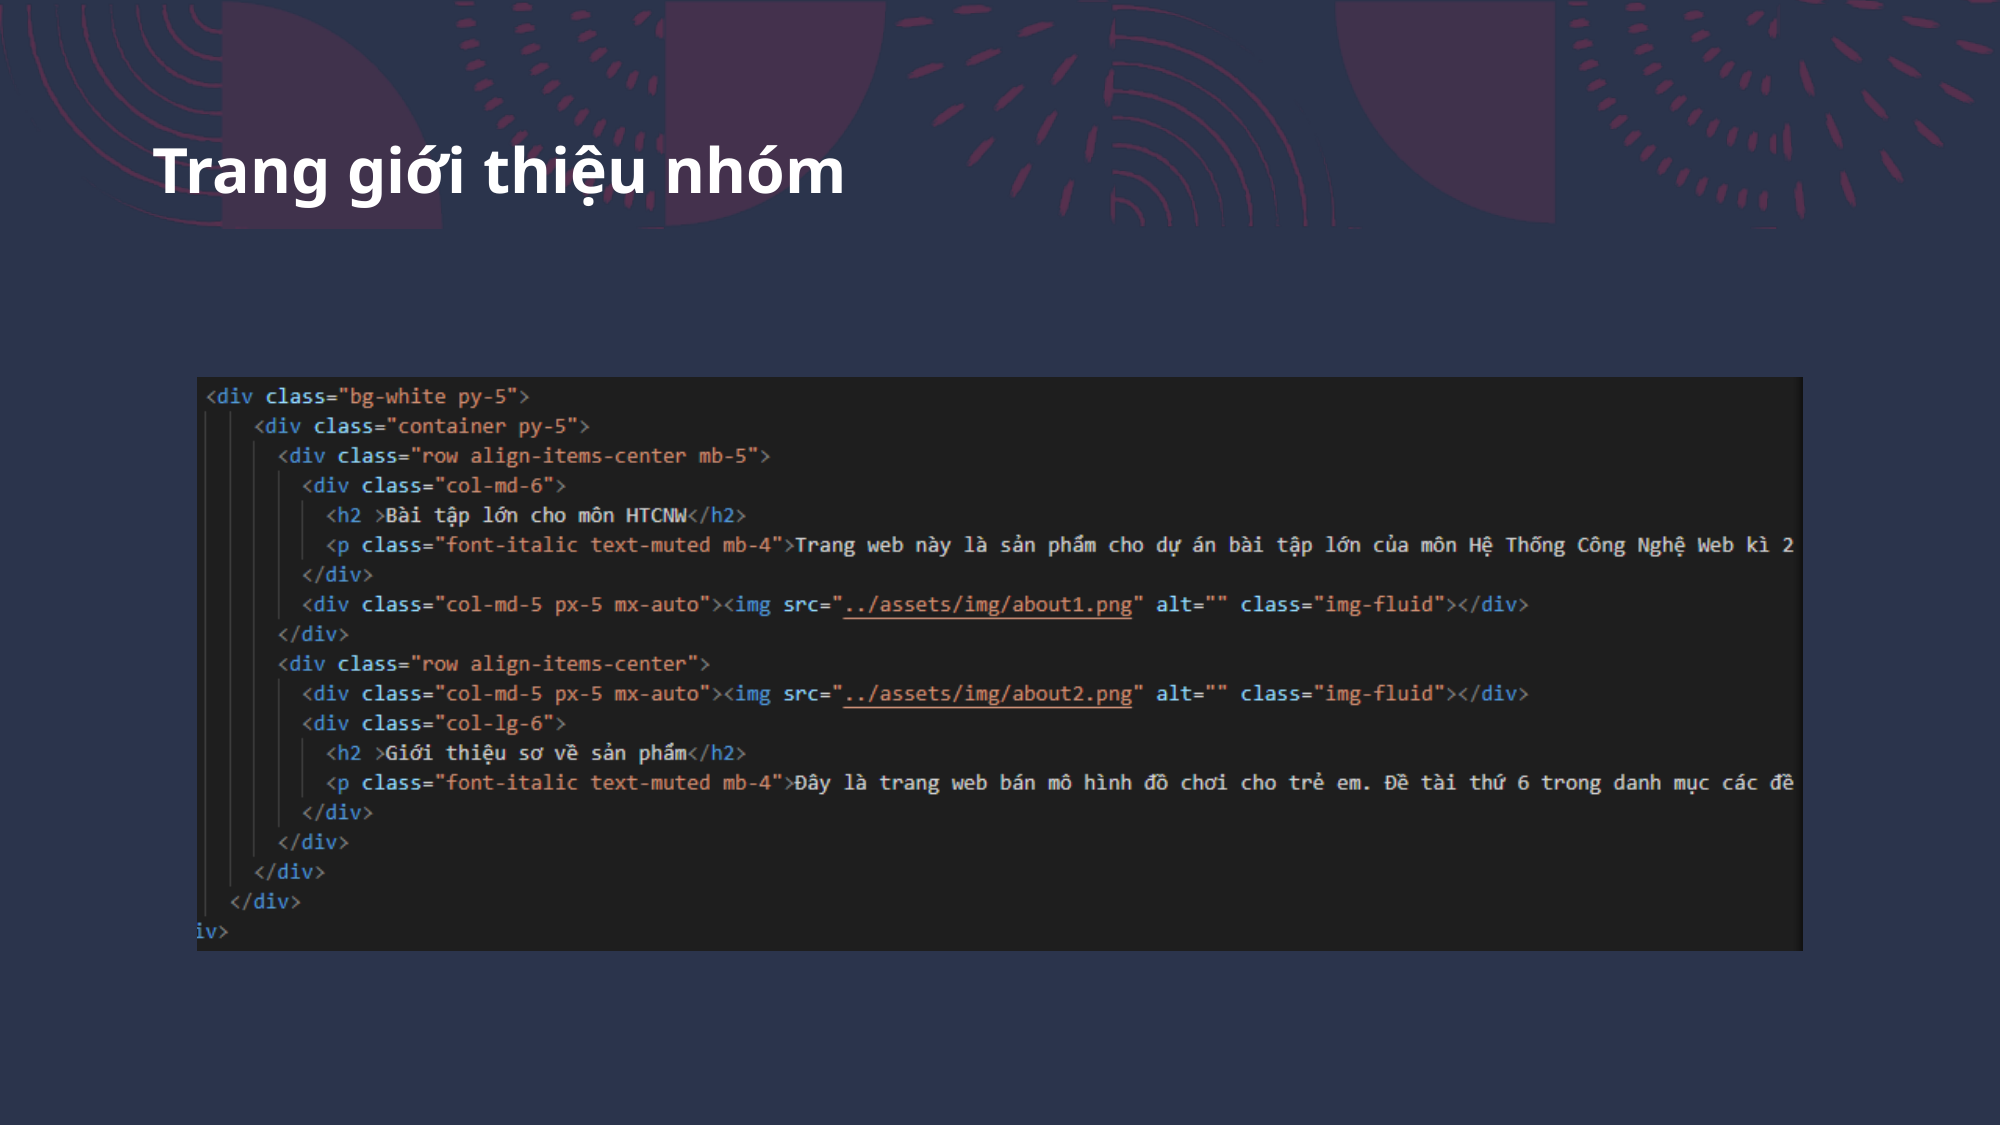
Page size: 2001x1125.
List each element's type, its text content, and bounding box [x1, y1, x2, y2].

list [197, 377, 1803, 951]
title Trang giới thiệu nhóm [137, 60, 1863, 278]
